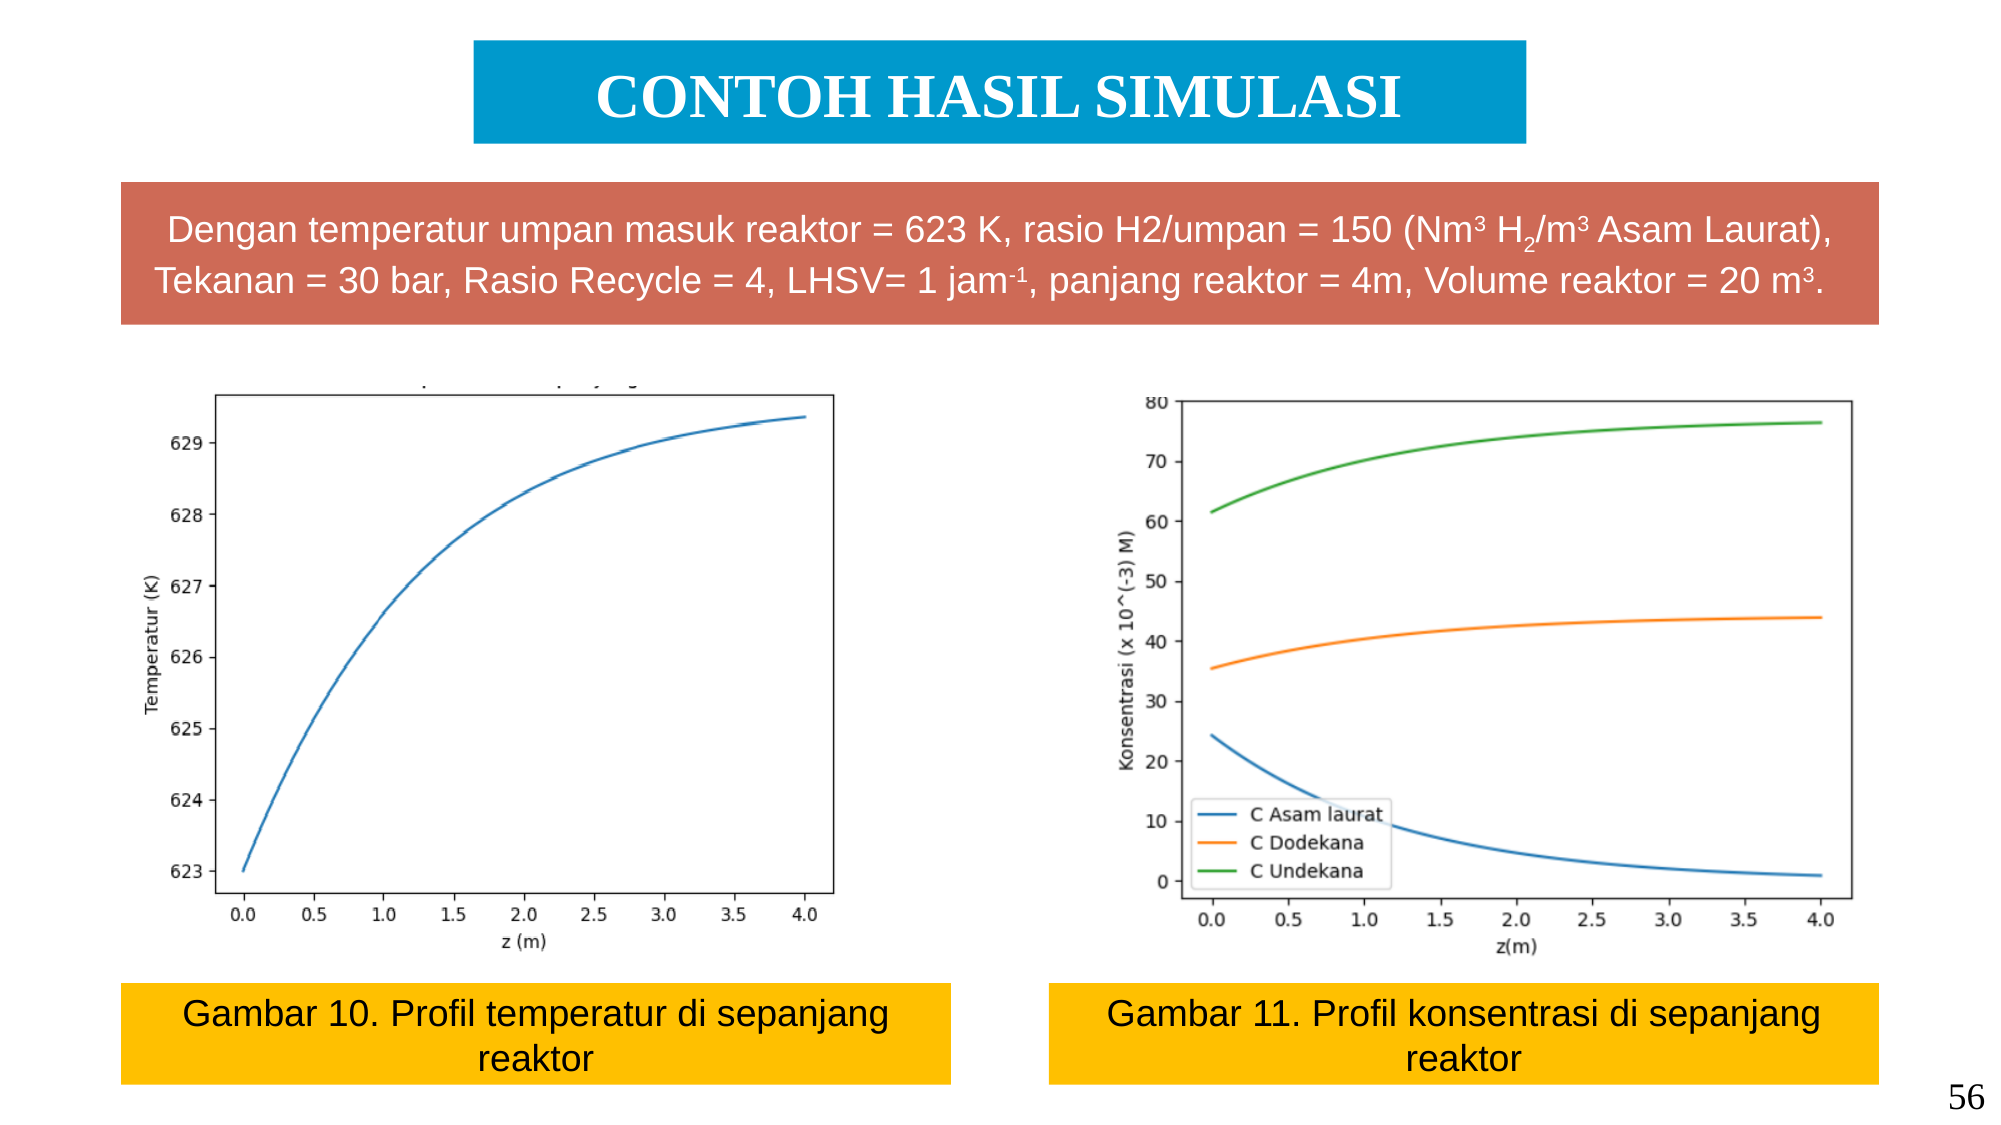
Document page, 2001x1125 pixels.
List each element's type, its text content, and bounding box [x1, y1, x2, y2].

text_box Gambar 10. Profil temperatur di sepanjang reaktor [120, 982, 952, 1086]
text_box Dengan temperatur umpan masuk reaktor = 623 K, rasio H2/umpan = 150 (Nm3 H2/m3 Asam Laurat), Tekanan = 30 bar, Rasio Recycle = 4, LHSV= 1 jam-1, panjang reaktor = 4m, Volume reaktor = 20 m3. [120, 181, 1880, 326]
picture [1082, 397, 1901, 964]
picture [121, 386, 894, 964]
text_box Gambar 11. Profil konsentrasi di sepanjang reaktor [1048, 982, 1880, 1086]
text_box CONTOH HASIL SIMULASI [473, 39, 1527, 145]
